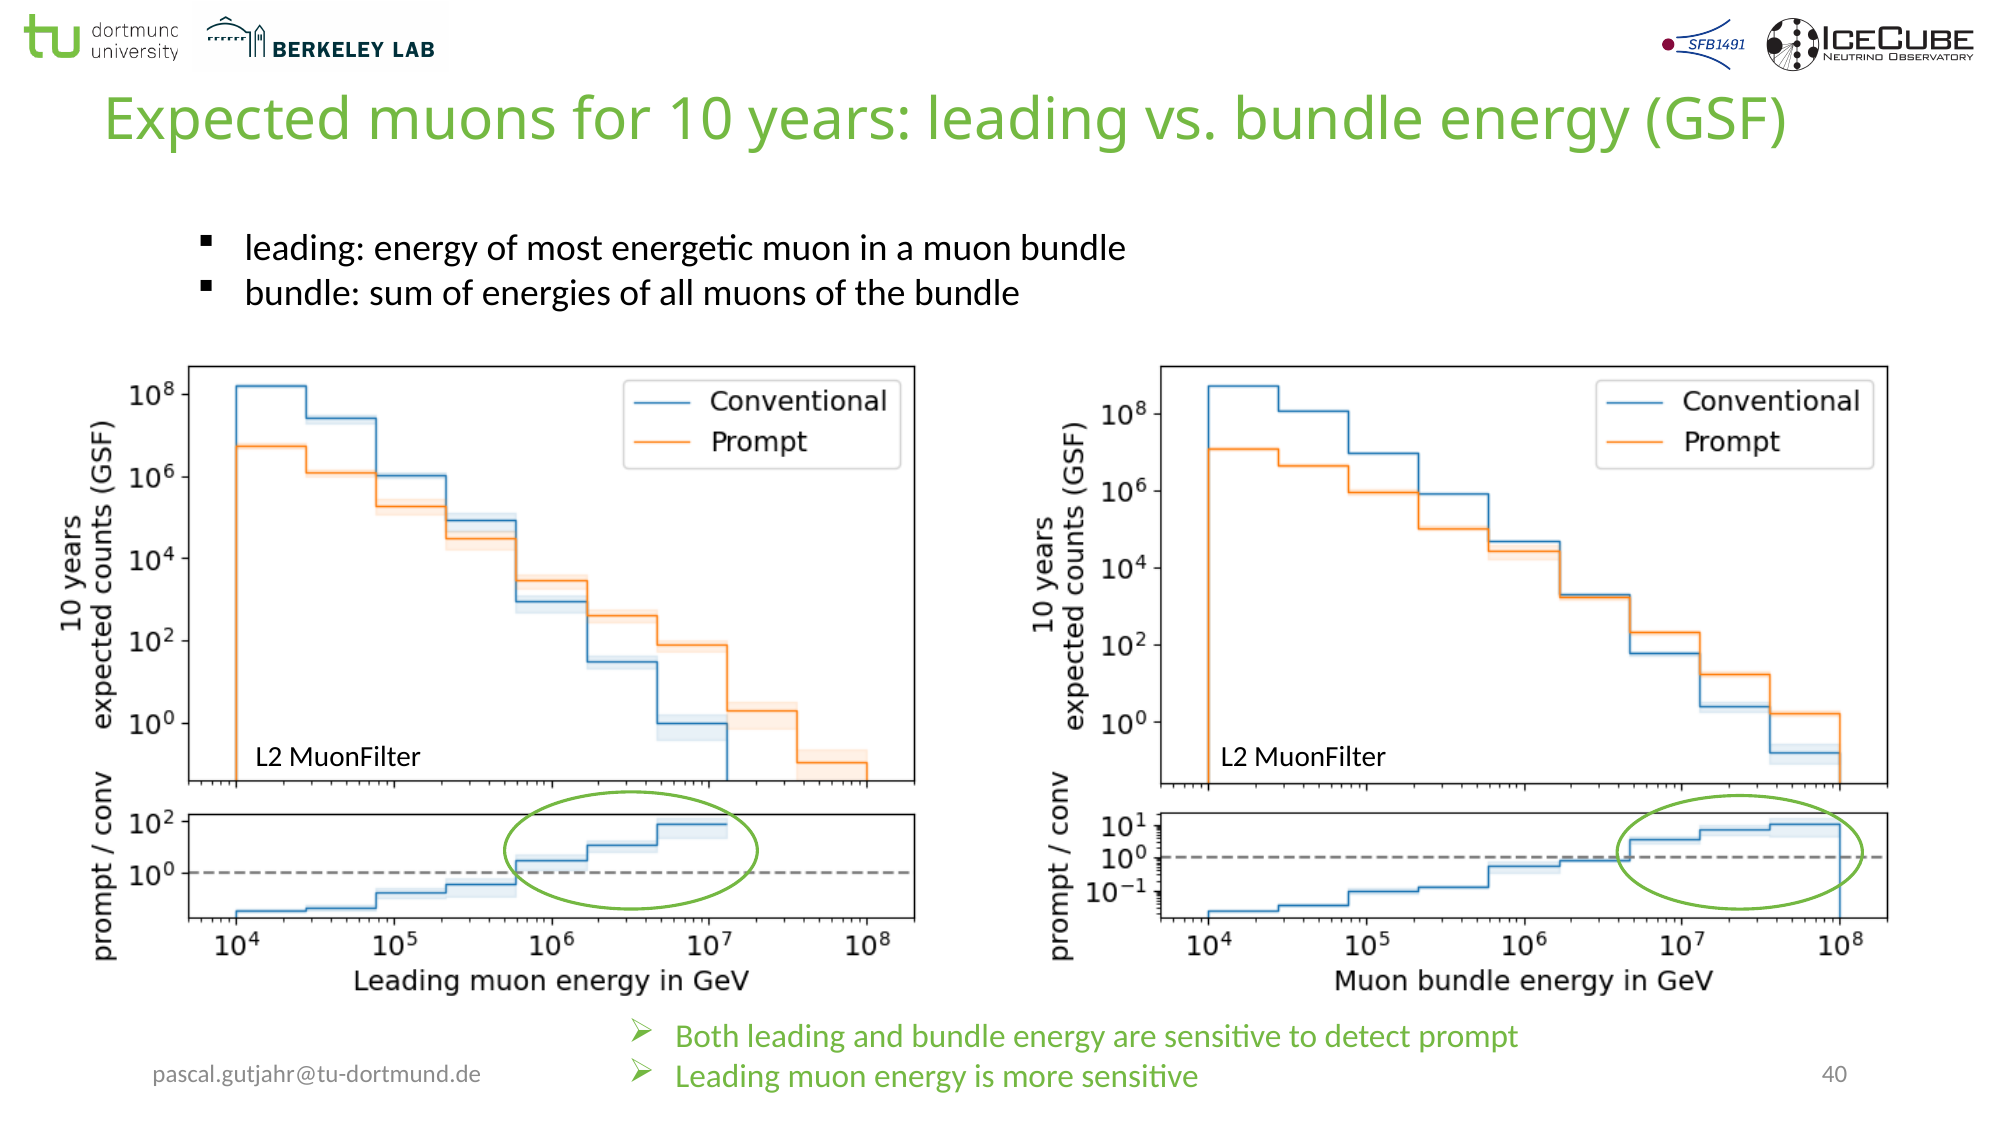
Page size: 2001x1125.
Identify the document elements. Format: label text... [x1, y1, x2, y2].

picture [47, 352, 928, 1010]
text_box leading: energy of most energetic muon in a muon bundle bundle: sum of energies of all muons of the bundle [183, 215, 1143, 321]
text_box Both leading and bundle energy are sensitive to detect prompt Leading muon energy is more sensitive [613, 1007, 1618, 1102]
title Expected muons for 10 years: leading vs. bundle energy (GSF) [88, 59, 1977, 182]
slide_number 40 [1412, 1042, 1863, 1103]
picture [1019, 352, 1901, 1010]
slide_number pascal.gutjahr@tu-dortmund.de [137, 1042, 588, 1103]
picture [192, 1, 449, 59]
picture [1662, 18, 1746, 70]
